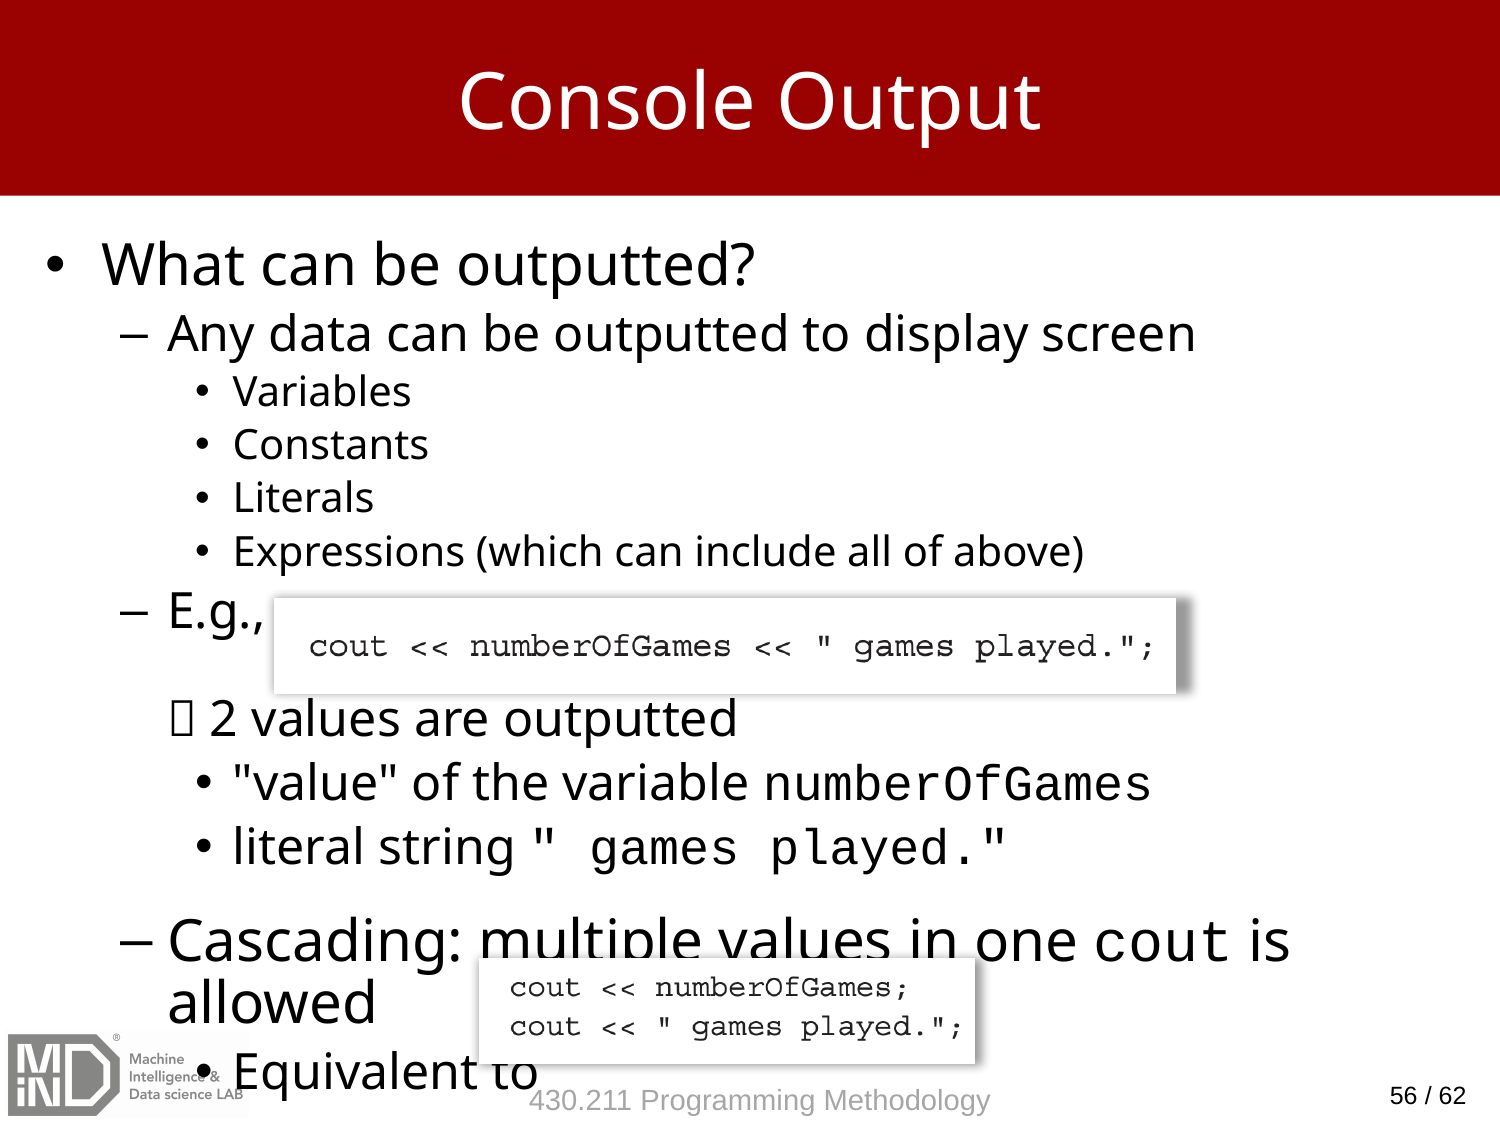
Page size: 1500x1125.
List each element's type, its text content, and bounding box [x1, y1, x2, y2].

title Console Output [0, 0, 1500, 196]
slide_number 56 / 62 [1144, 1064, 1482, 1125]
picture [274, 597, 1176, 694]
list What can be outputted? Any data can be outputted to display screen Variables Constants Literals Expressions (which can include all of above) E.g.,  2 values are outputted "value" of the variable numberOfGames literal string " games played." Cascading: multiple values in one cout is allowed Equivalent to [30, 227, 1459, 1005]
picture [5, 1029, 249, 1119]
picture [478, 958, 975, 1065]
